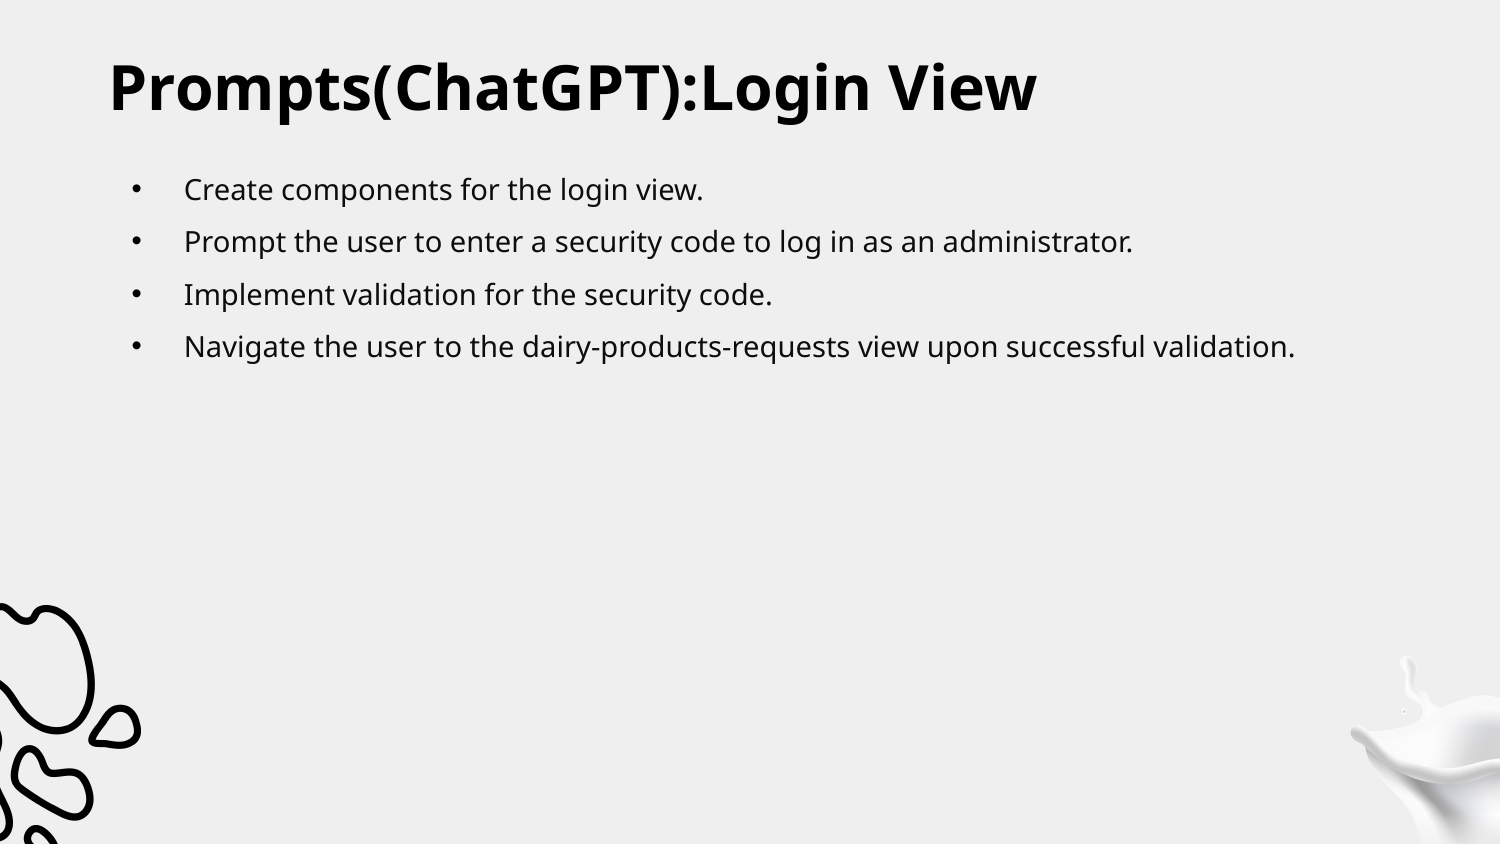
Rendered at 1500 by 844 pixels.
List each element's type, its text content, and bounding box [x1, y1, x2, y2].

picture [1331, 617, 1500, 844]
picture [0, 572, 152, 844]
title Prompts(ChatGPT):Login View [93, 37, 1415, 138]
list Create components for the login view. Prompt the user to enter a security code to log in as an administrator. Implement validation for the security code. Navigate the user to the dairy-products-requests view upon successful validation. [93, 138, 1415, 770]
